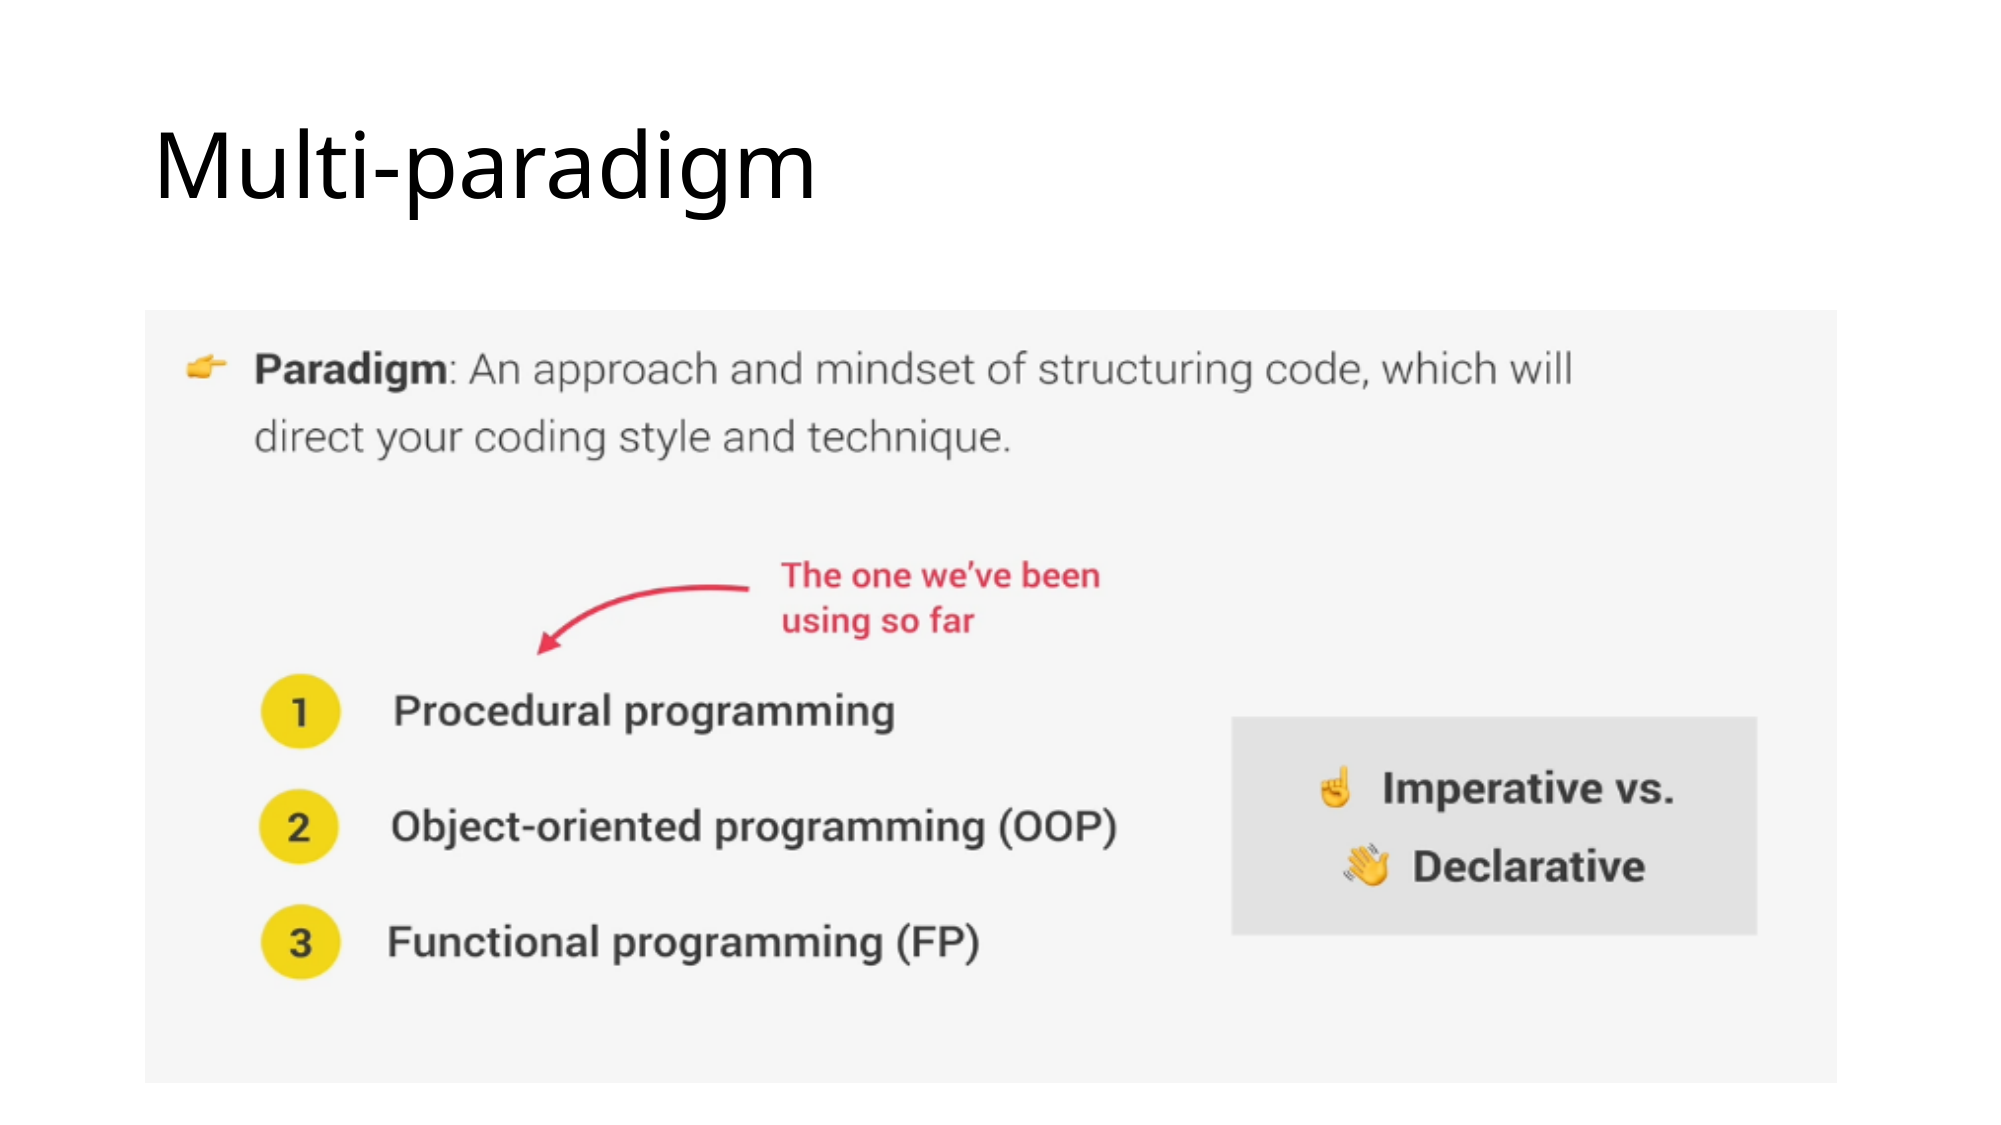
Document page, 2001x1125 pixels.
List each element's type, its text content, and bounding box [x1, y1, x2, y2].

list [145, 310, 1837, 1083]
title Multi-paradigm [137, 59, 1863, 278]
